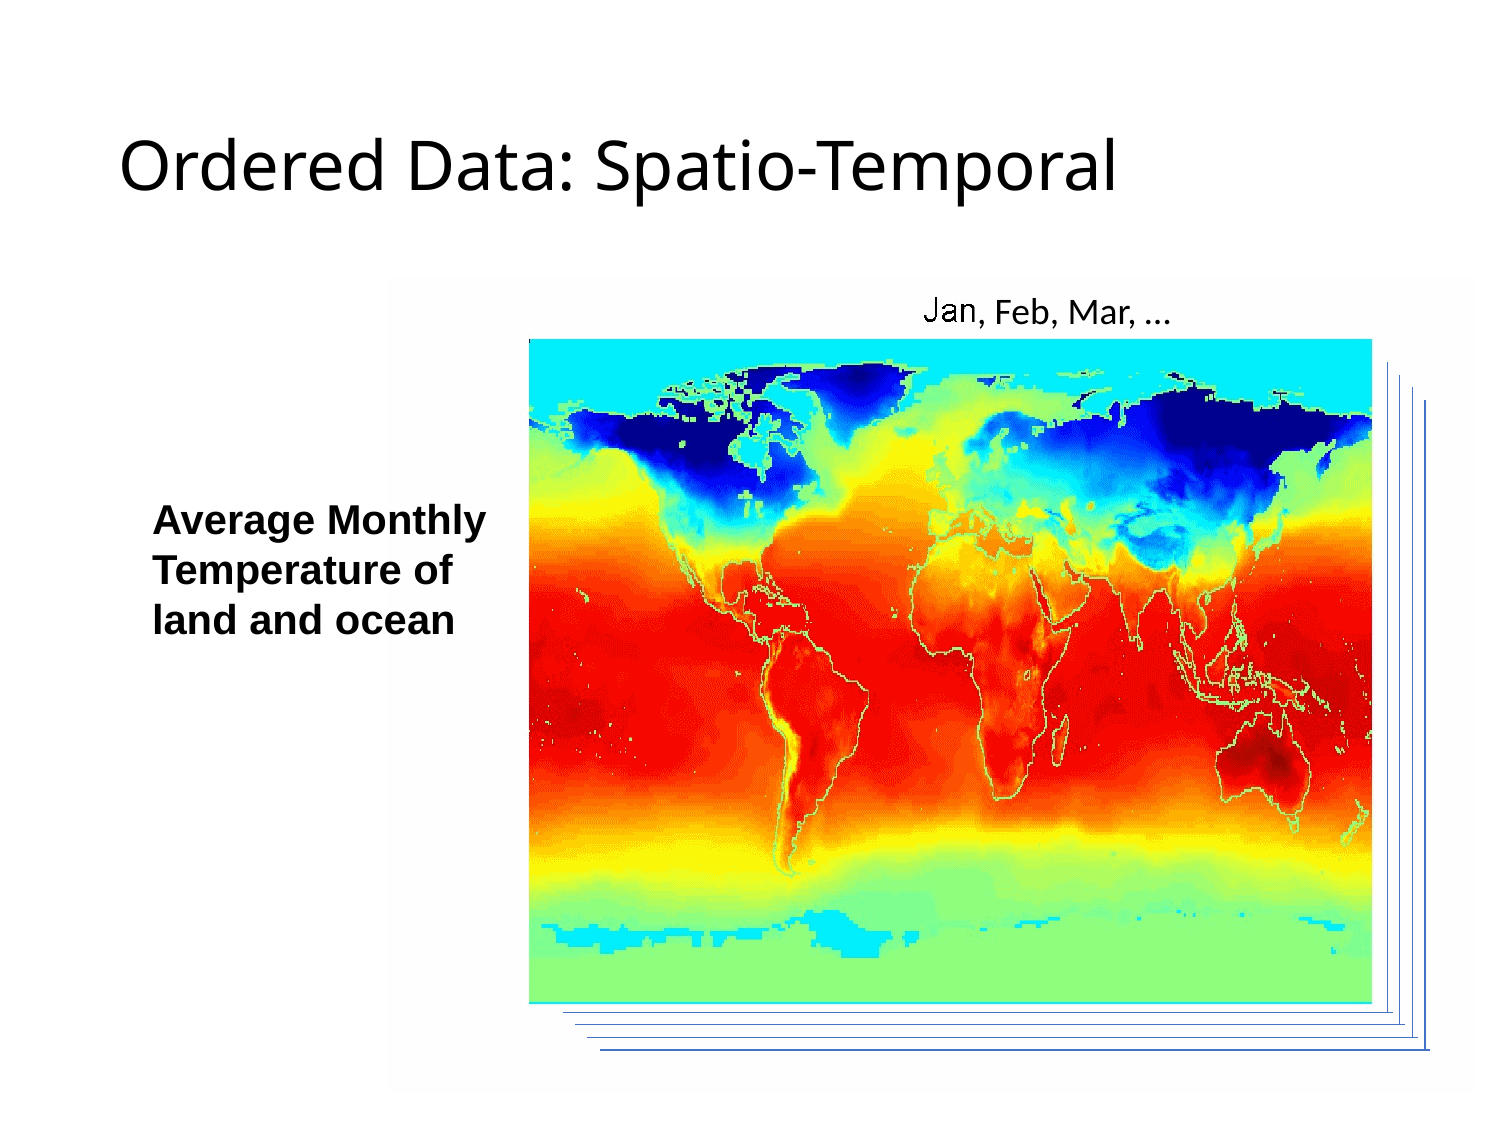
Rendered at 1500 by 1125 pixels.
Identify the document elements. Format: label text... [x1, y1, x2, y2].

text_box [562, 362, 1393, 1013]
title Ordered Data: Spatio-Temporal [103, 59, 1397, 278]
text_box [599, 399, 1431, 1050]
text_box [574, 374, 1406, 1025]
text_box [587, 387, 1418, 1038]
text_box Average Monthly Temperature of land and ocean [137, 484, 387, 651]
picture [387, 277, 1475, 1093]
